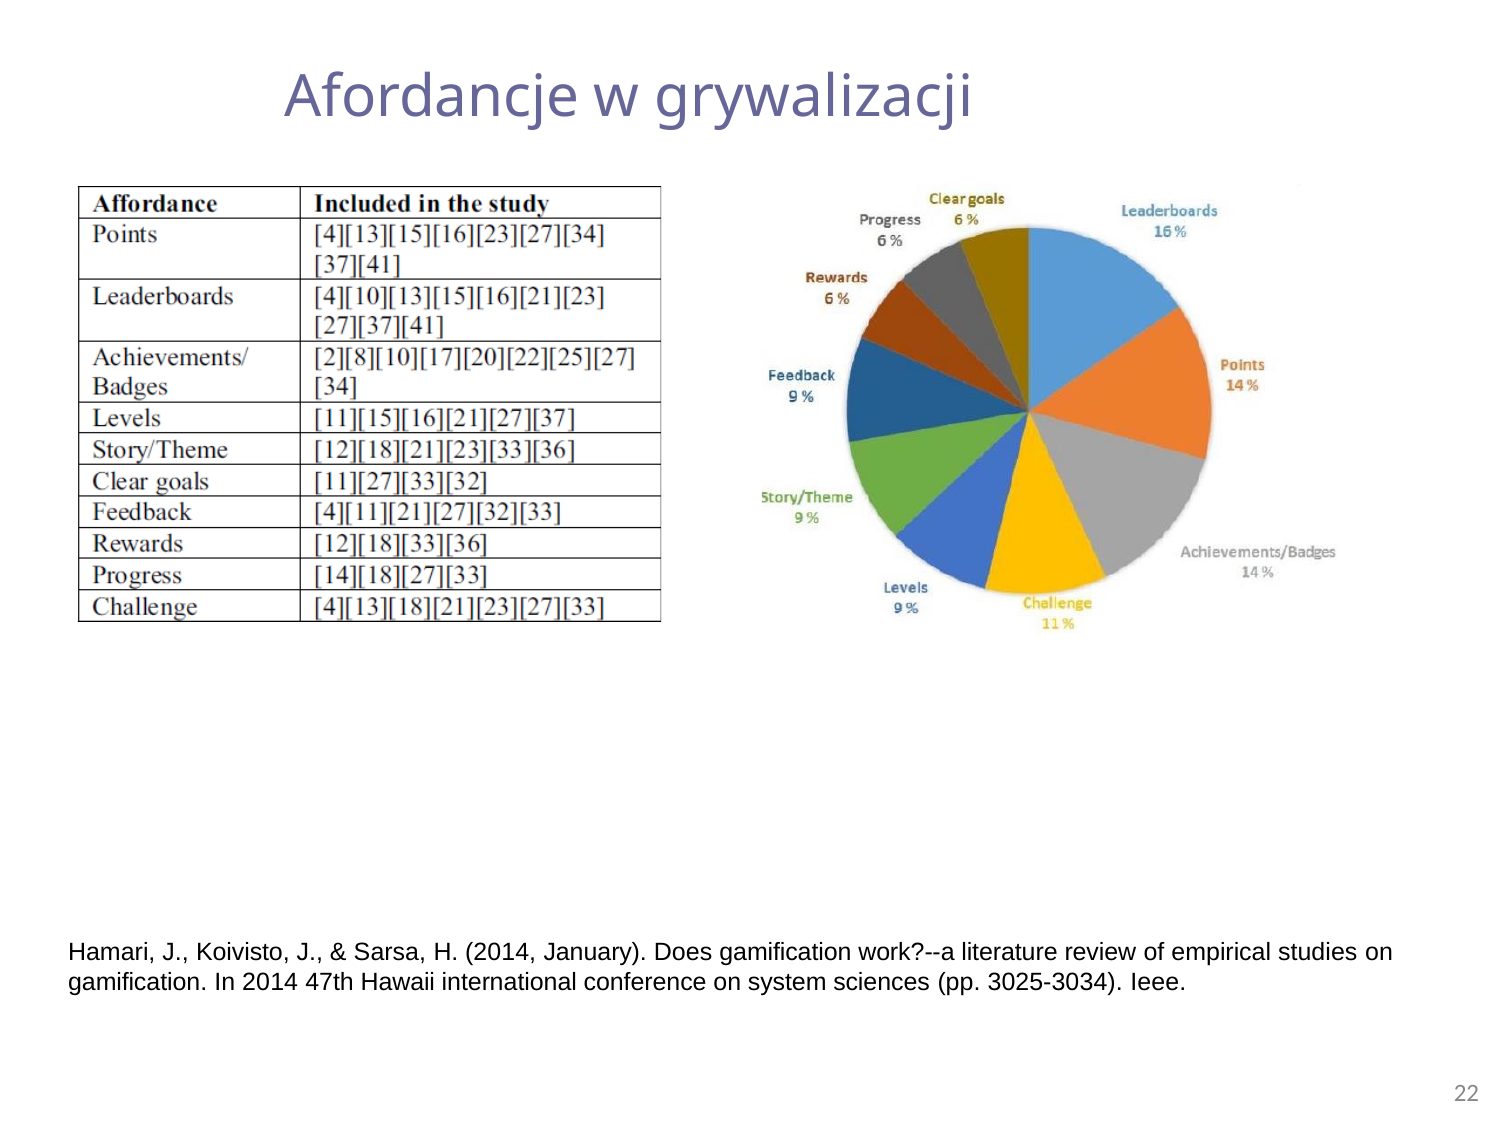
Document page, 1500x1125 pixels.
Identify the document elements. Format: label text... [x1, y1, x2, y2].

text_box [77, 186, 662, 622]
title Afordancje w grywalizacji [282, 56, 1113, 247]
text_box Hamari, J., Koivisto, J., & Sarsa, H. (2014, January). Does gamification work?--a literature review of empirical studies on gamification. In 2014 47th Hawaii international conference on system sciences (pp. 3025-3034). Ieee. [66, 933, 1397, 996]
text_box [761, 184, 1342, 637]
slide_number 22 [1447, 1081, 1486, 1125]
